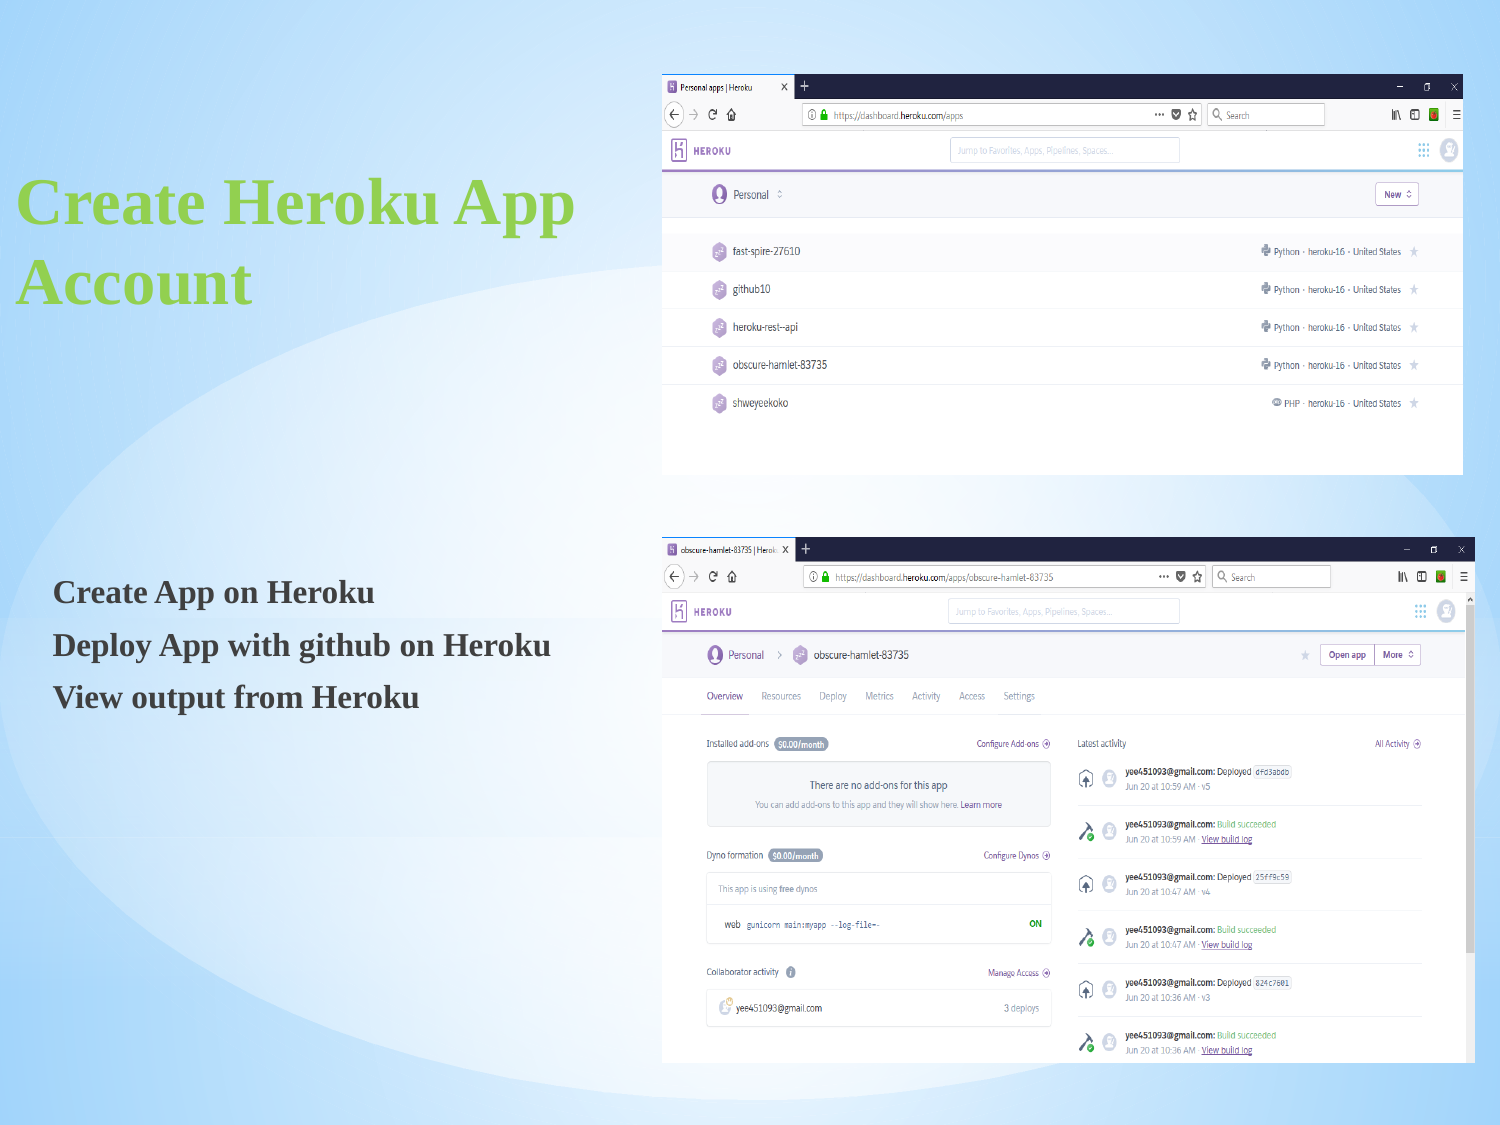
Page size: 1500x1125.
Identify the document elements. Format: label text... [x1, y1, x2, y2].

picture [662, 537, 1476, 1063]
title Create Heroku App Account [0, 125, 638, 325]
list Create App on Heroku Deploy App with github on Heroku View output from Heroku [37, 562, 656, 938]
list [662, 74, 1463, 476]
